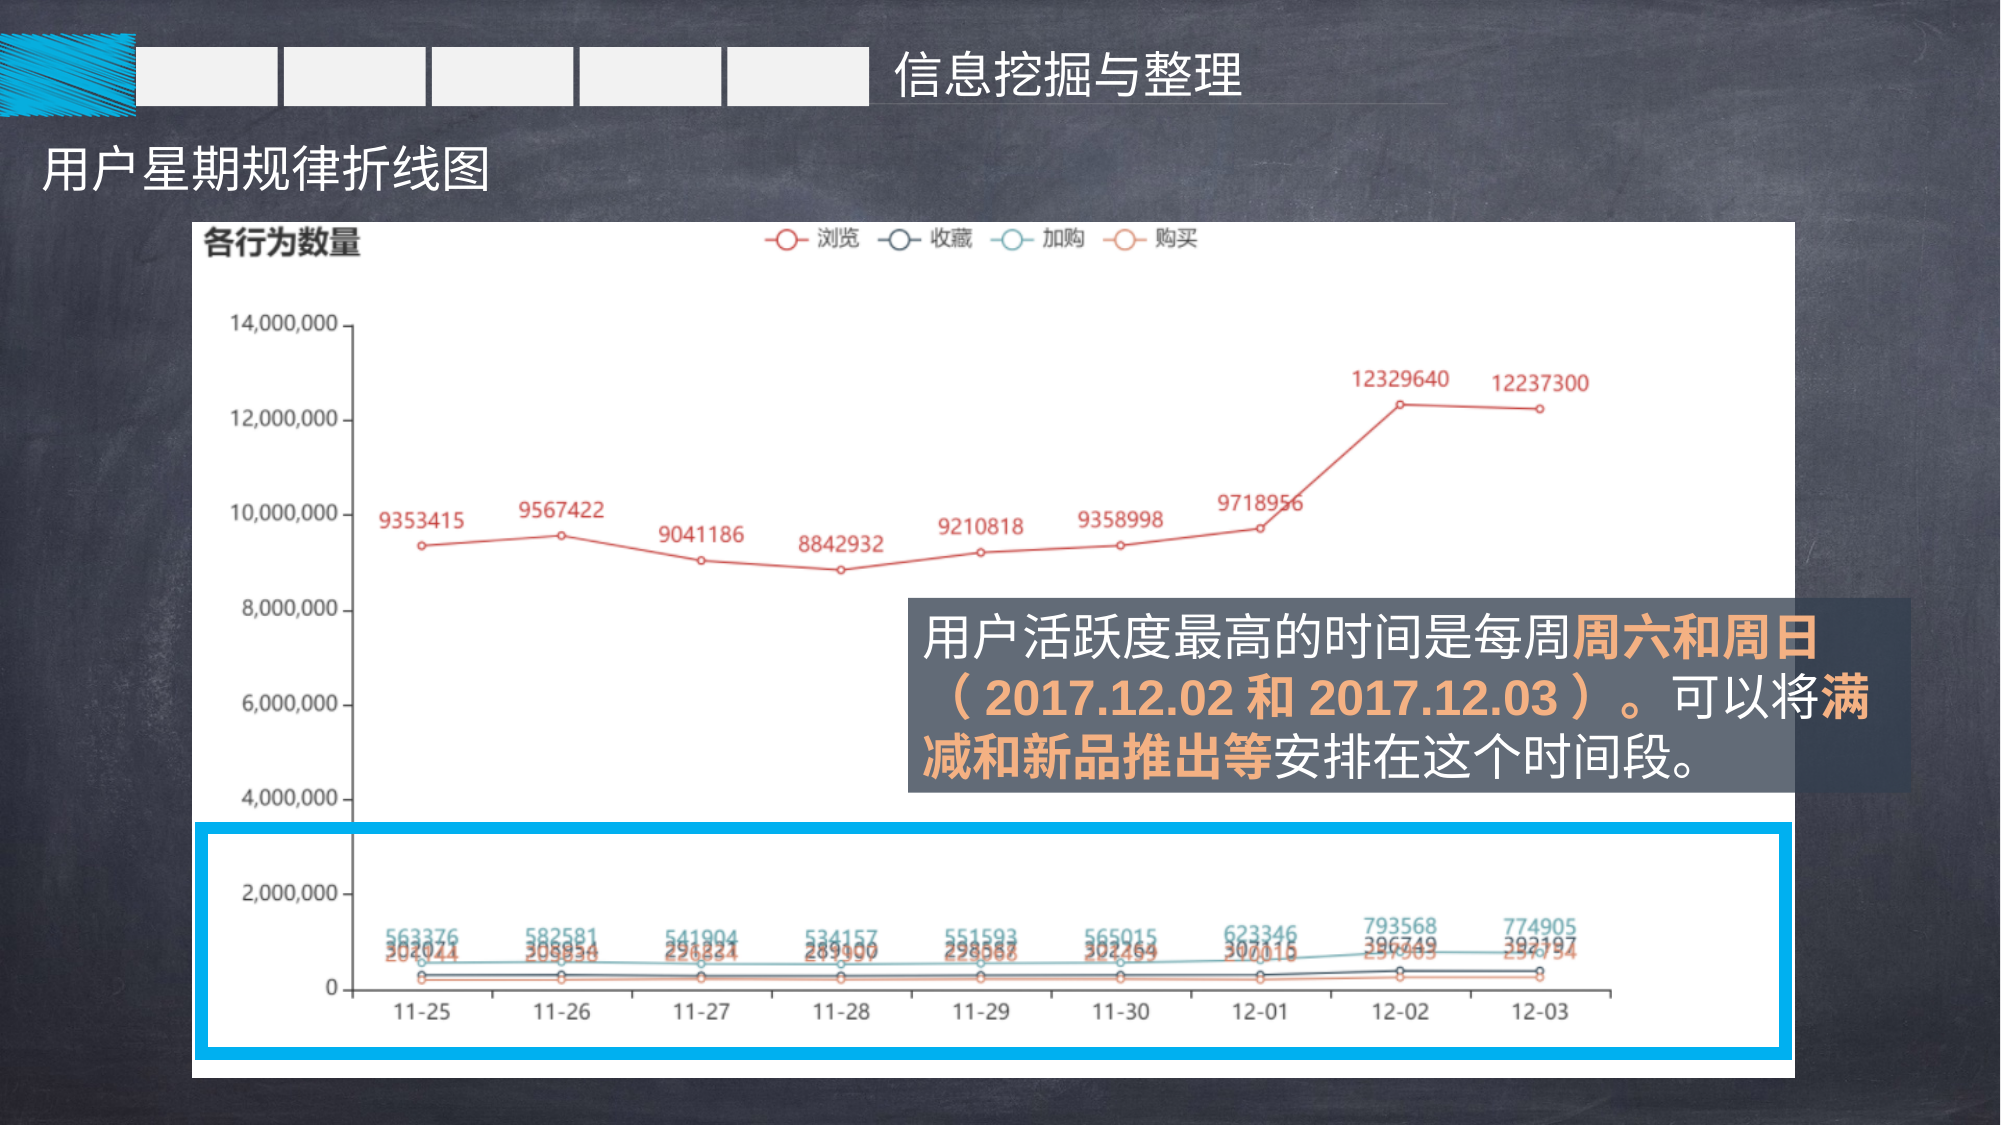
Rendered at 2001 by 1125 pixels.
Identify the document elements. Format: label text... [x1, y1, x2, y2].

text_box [0, 33, 1449, 117]
picture [0, 0, 2001, 1125]
text_box 用户活跃度最高的时间是每周周六和周日（2017.12.02和2017.12.03）。可以将满减和新品推出等安排在这个时间段。 [1795, 597, 1911, 793]
text_box 用户星期规律折线图 [26, 129, 1989, 205]
